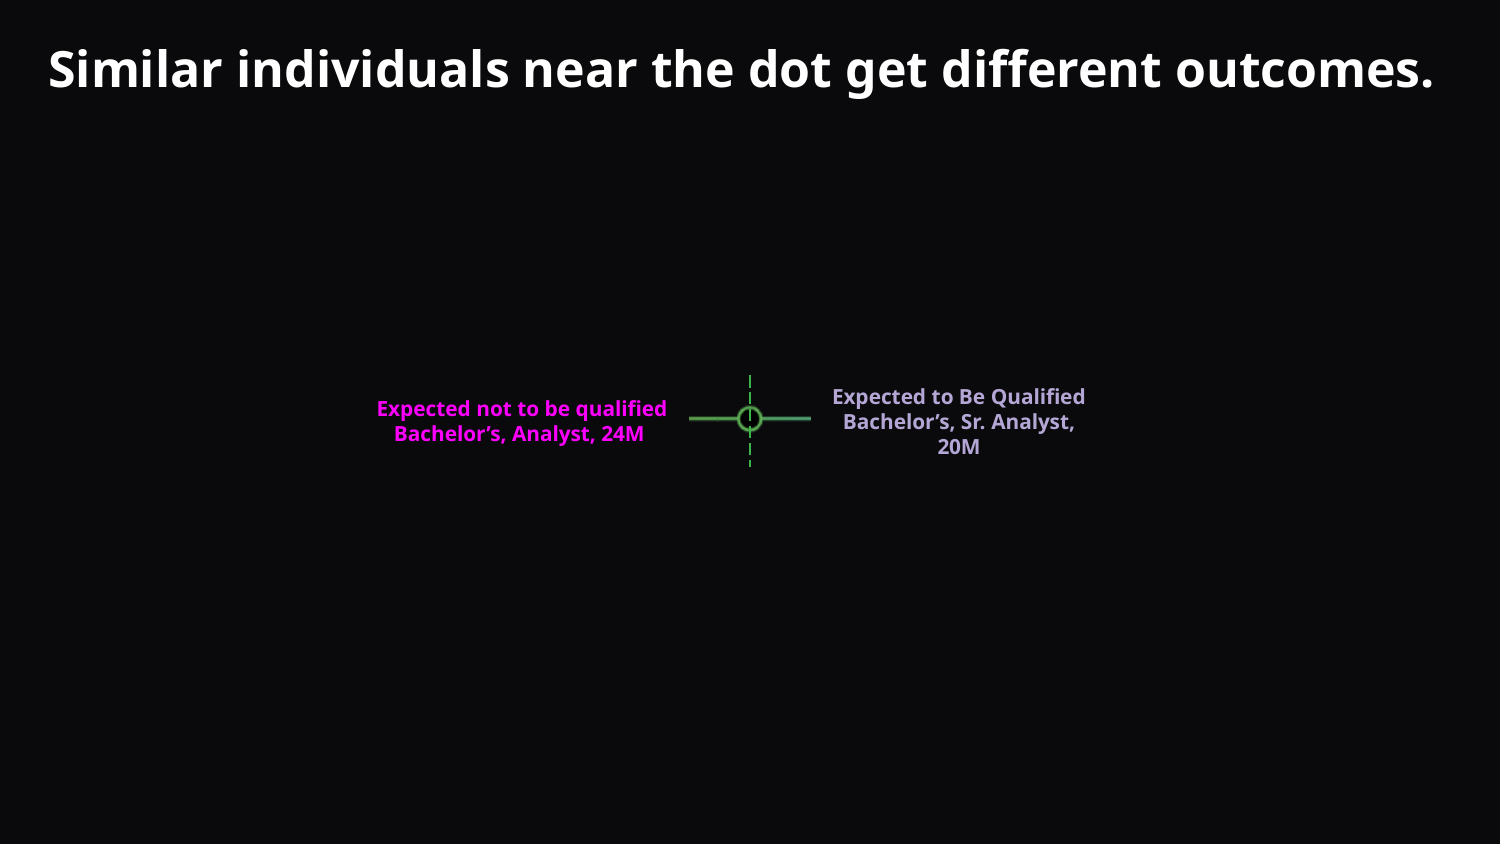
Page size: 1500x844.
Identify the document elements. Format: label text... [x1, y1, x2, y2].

text_box Expected to Be Qualified Bachelor’s, Sr. Analyst, 20M [821, 406, 1097, 436]
picture [688, 398, 749, 444]
text_box Expected not to be qualified Bachelor’s, Analyst, 24M [365, 402, 679, 440]
picture [751, 398, 812, 444]
title Similar individuals near the dot get different outcomes. [37, 22, 1474, 120]
